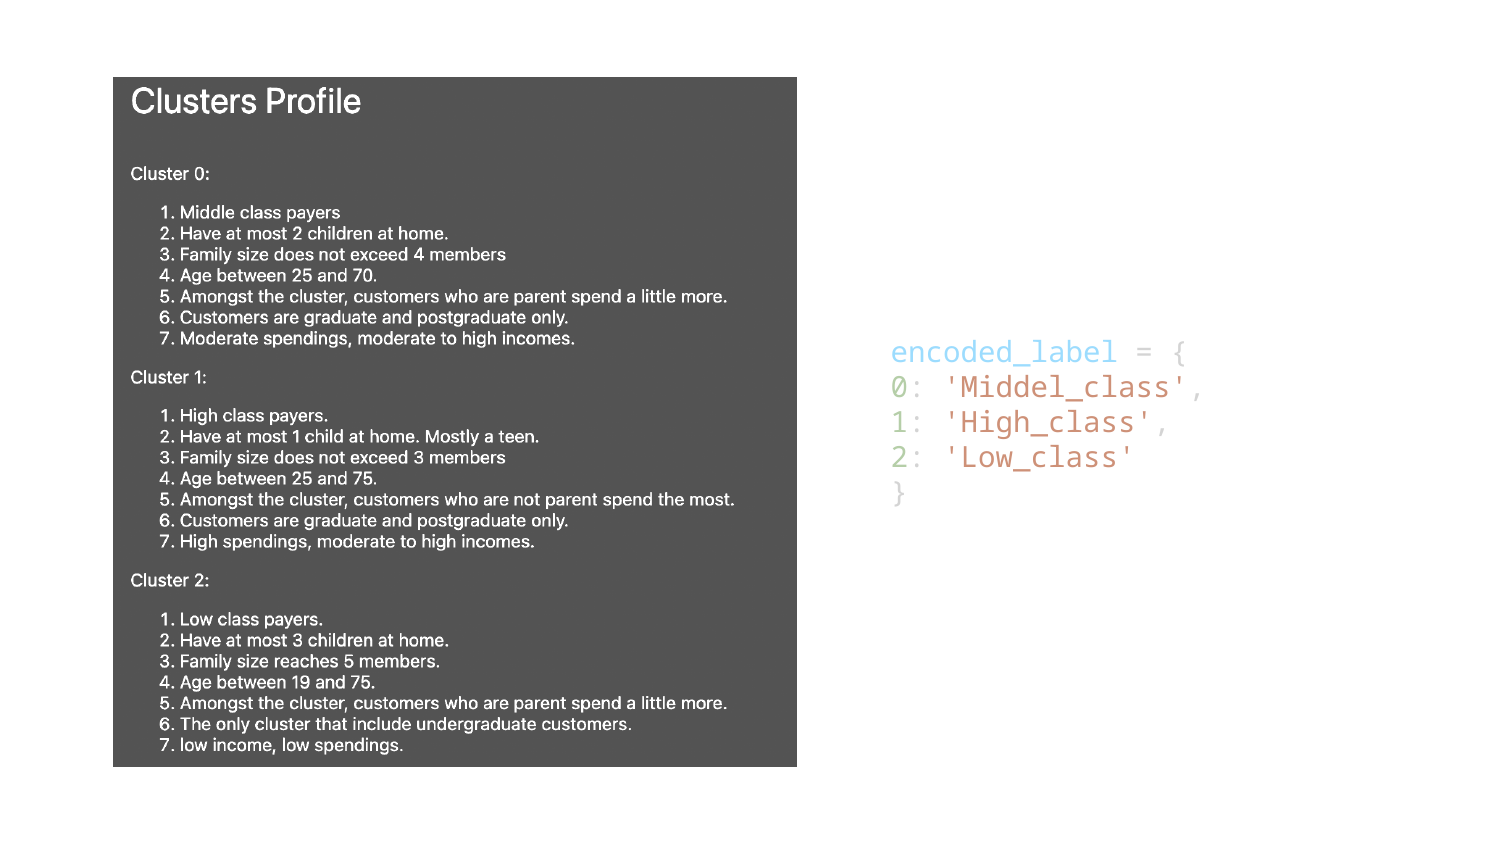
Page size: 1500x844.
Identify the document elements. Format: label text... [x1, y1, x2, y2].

picture [113, 77, 797, 767]
text_box encoded_label = { 0: 'Middel_class', 1: 'High_class', 2: 'Low_class' } [875, 325, 1294, 516]
